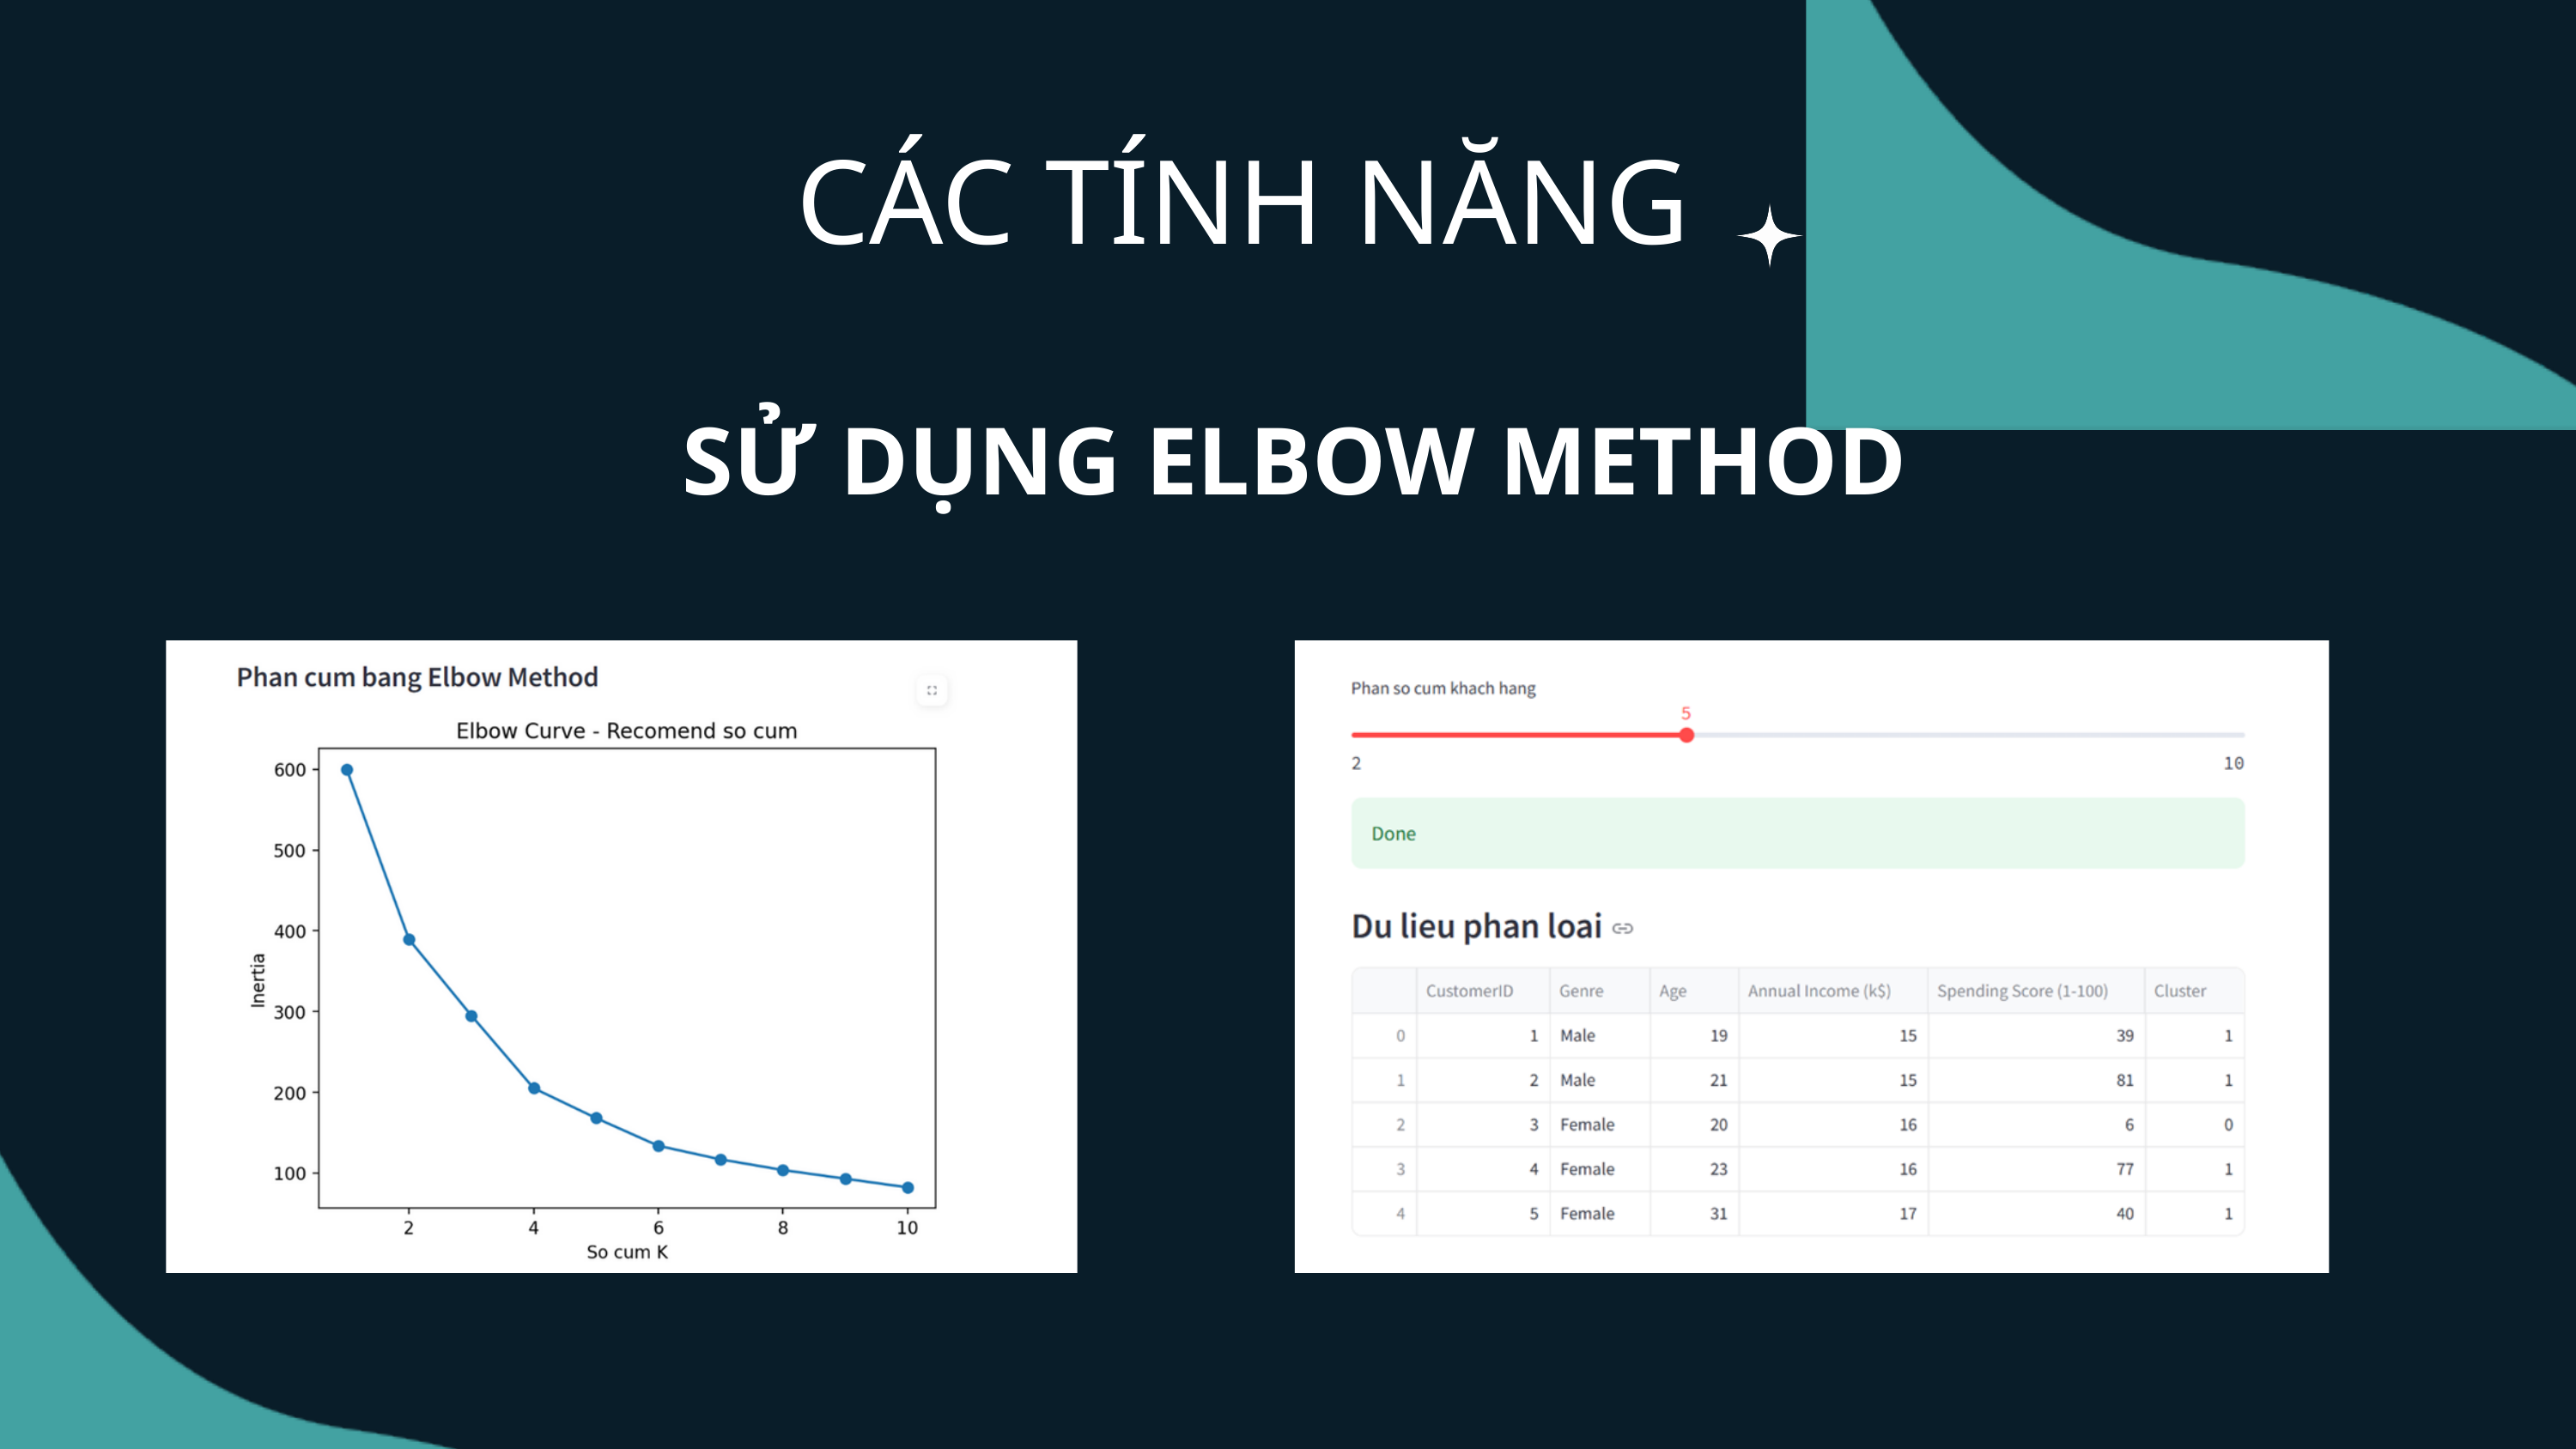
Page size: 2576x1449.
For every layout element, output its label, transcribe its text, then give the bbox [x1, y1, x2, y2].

text_box CÁC TÍNH NĂNG [796, 139, 1806, 268]
text_box [1806, 0, 2576, 430]
text_box [0, 1018, 770, 1449]
text_box [1294, 640, 2330, 1273]
text_box SỬ DỤNG ELBOW METHOD [520, 383, 2069, 644]
text_box [166, 640, 1078, 1273]
text_box [1735, 202, 1804, 270]
